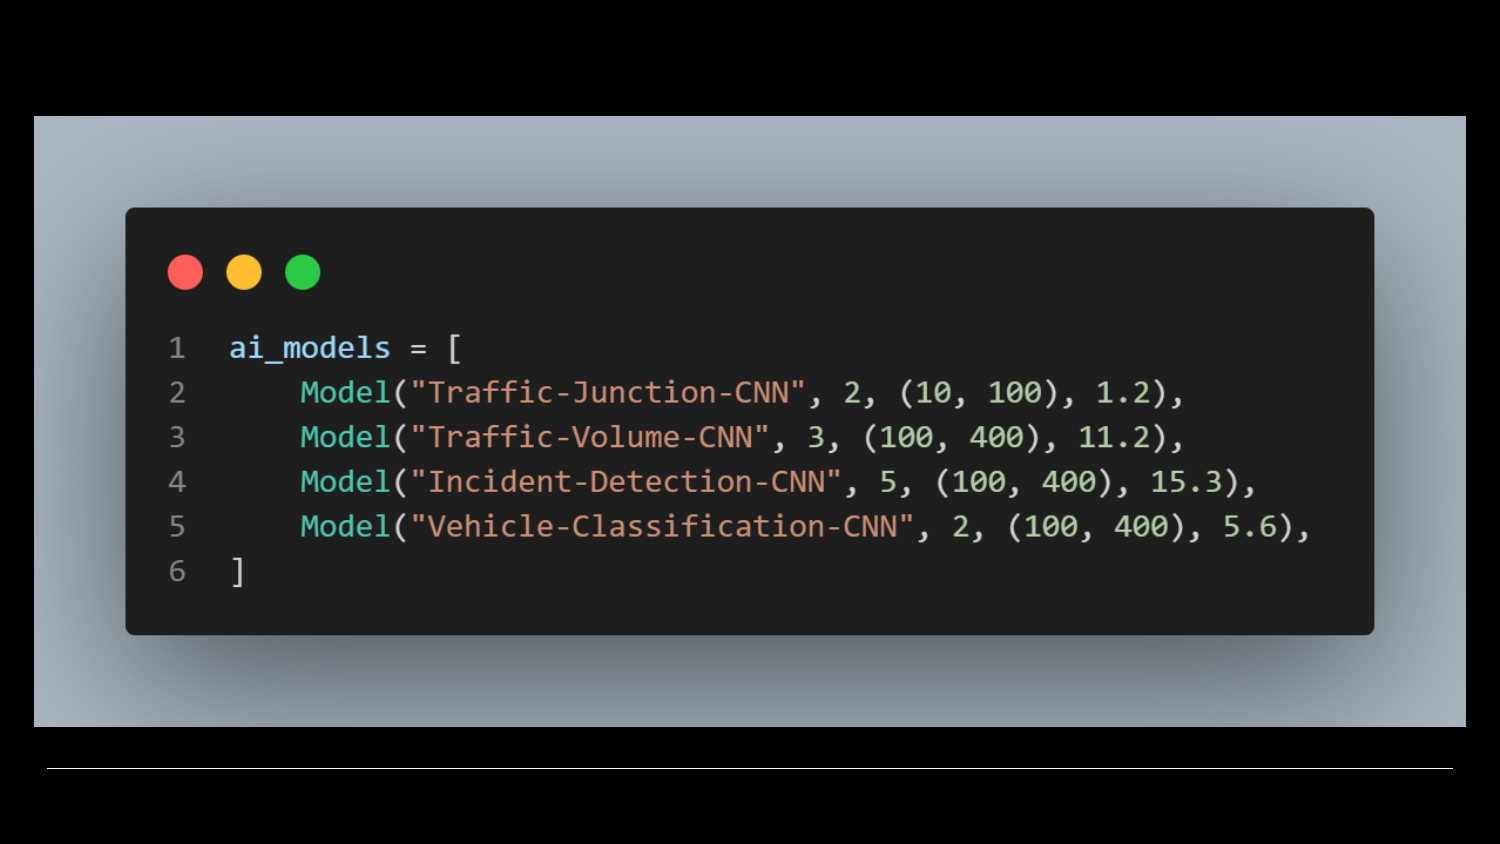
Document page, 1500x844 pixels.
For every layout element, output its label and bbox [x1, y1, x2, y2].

picture [34, 116, 1466, 727]
